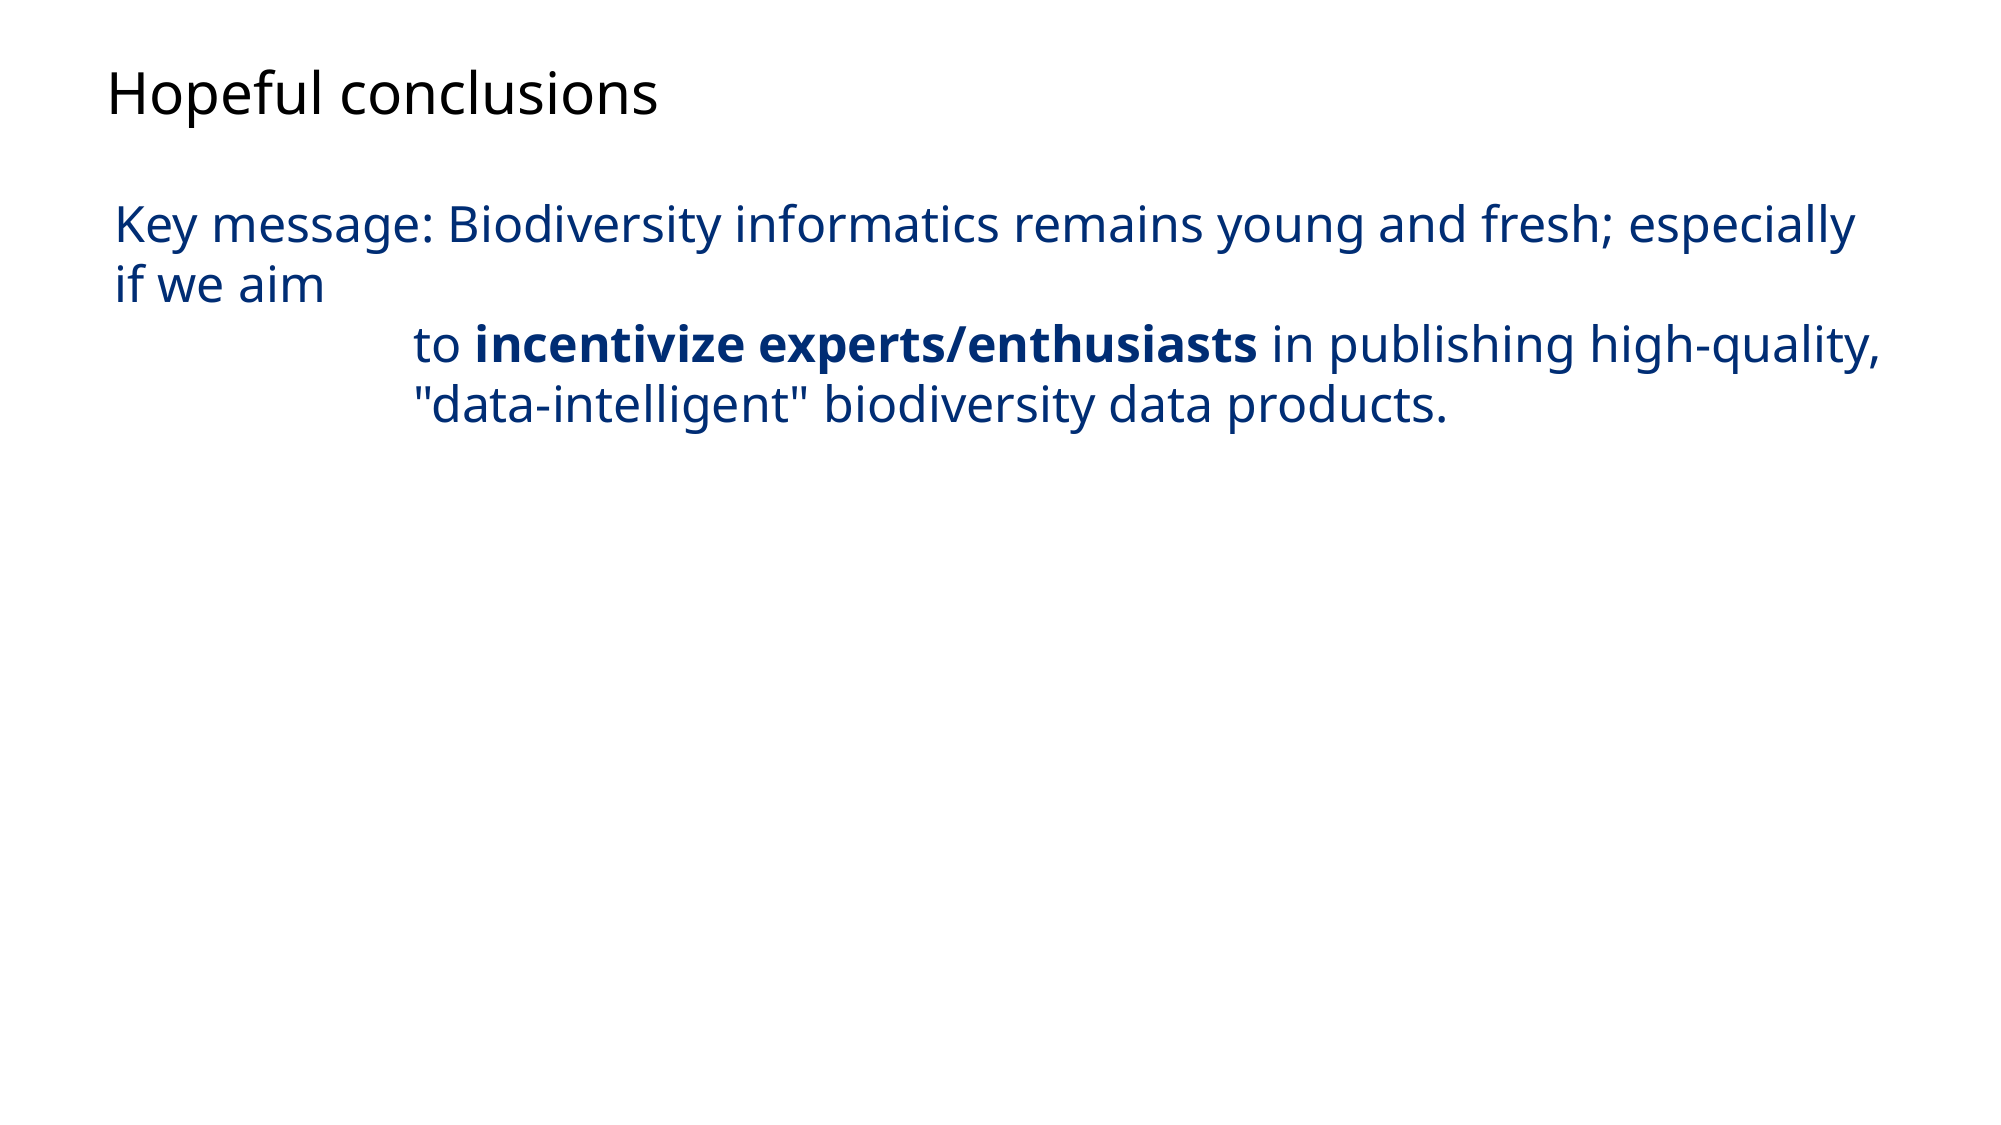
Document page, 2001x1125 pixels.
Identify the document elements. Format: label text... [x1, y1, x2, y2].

text_box Key message: Biodiversity informatics remains young and fresh; especially if we aim to incentivize experts/enthusiasts in publishing high-quality, "data-intelligent" biodiversity data products. [99, 185, 1900, 441]
text_box Hopeful conclusions [0, 48, 2000, 134]
